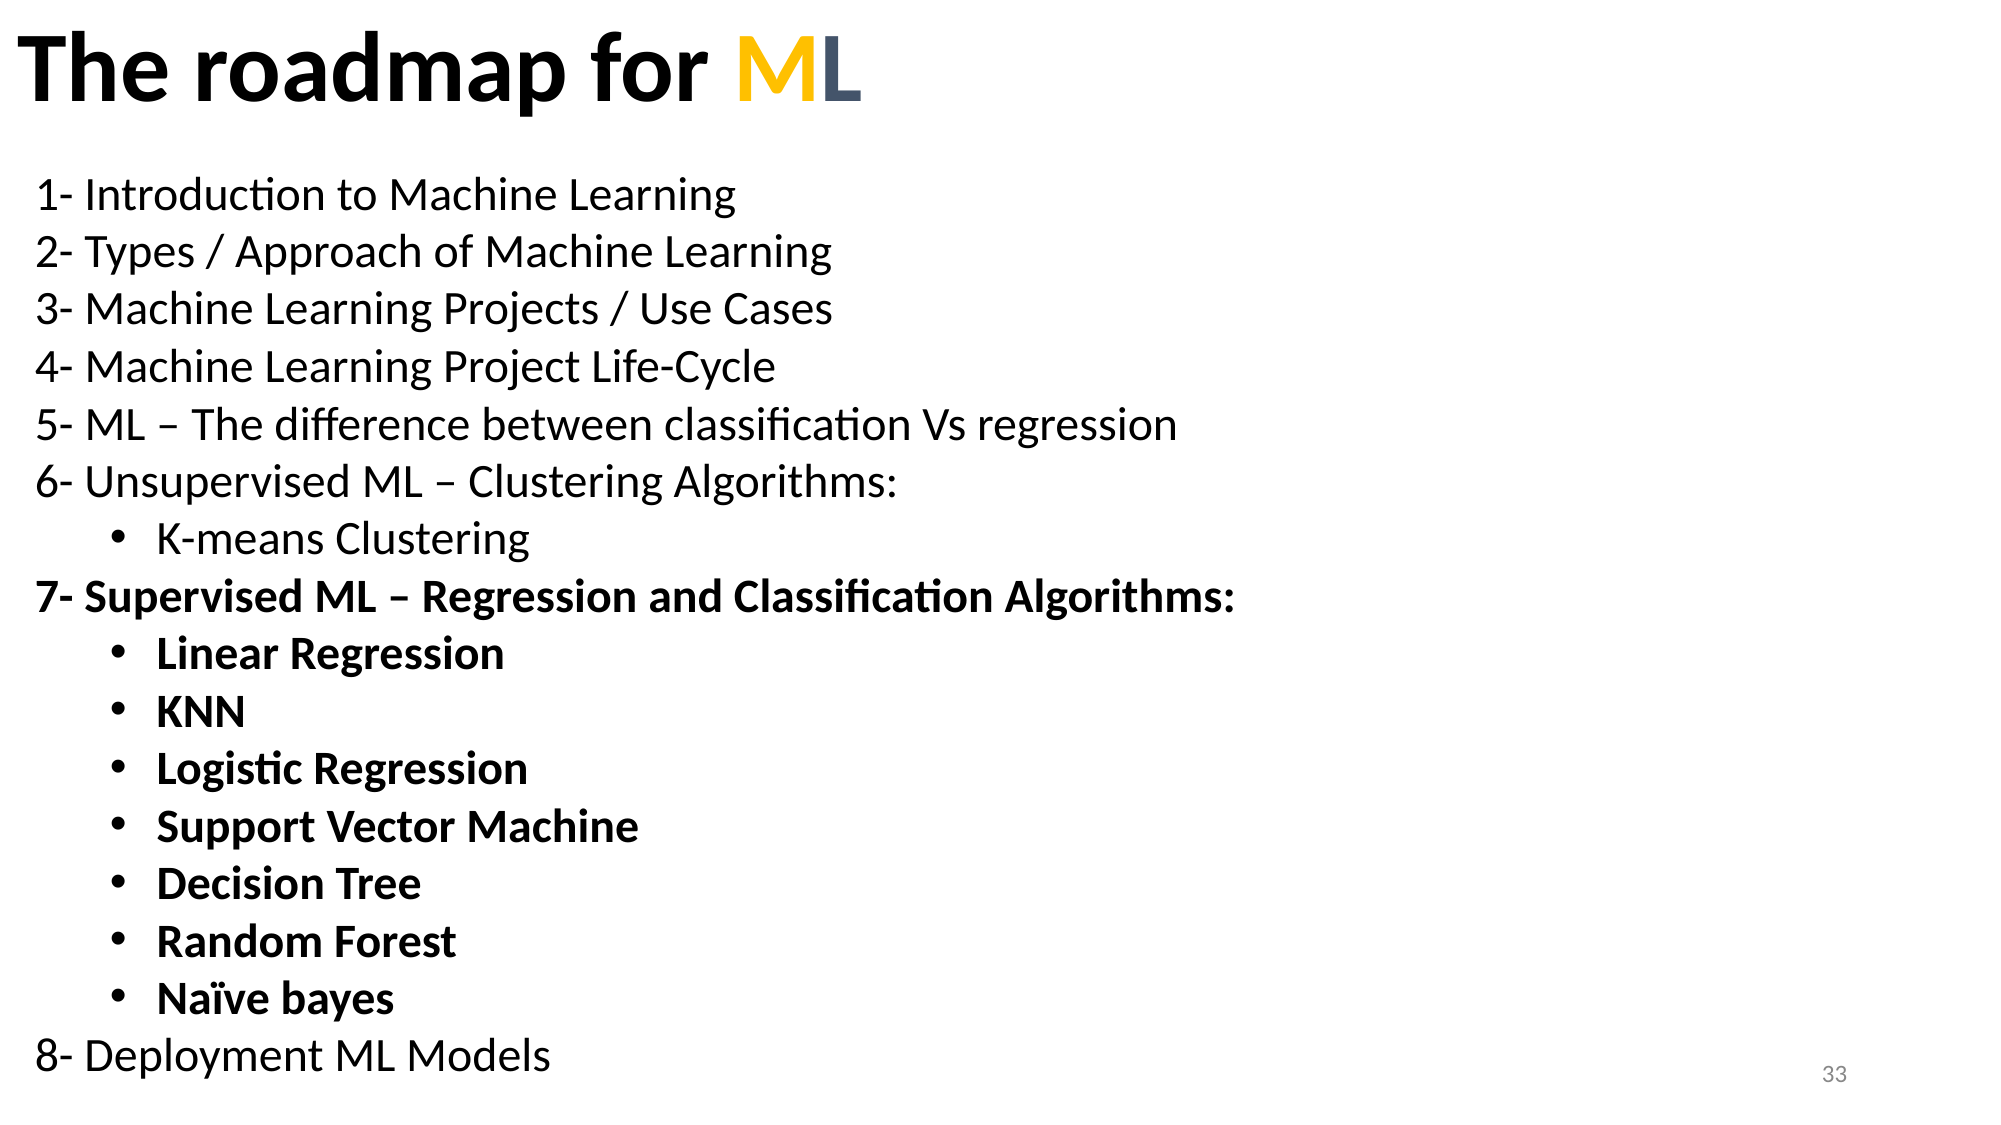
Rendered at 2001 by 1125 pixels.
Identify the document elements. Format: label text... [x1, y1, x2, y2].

text_box The roadmap for ML [2, 8, 1728, 155]
text_box 1- Introduction to Machine Learning 2- Types / Approach of Machine Learning 3- Machine Learning Projects / Use Cases 4- Machine Learning Project Life-Cycle 5- ML – The difference between classification Vs regression 6- Unsupervised ML – Clustering Algorithms: K-means Clustering 7- Supervised ML – Regression and Classification Algorithms: Linear Regression KNN Logistic Regression Support Vector Machine Decision Tree Random Forest Naïve bayes 8- Deployment ML Models [19, 154, 1981, 1089]
slide_number 33 [1412, 1042, 1863, 1103]
